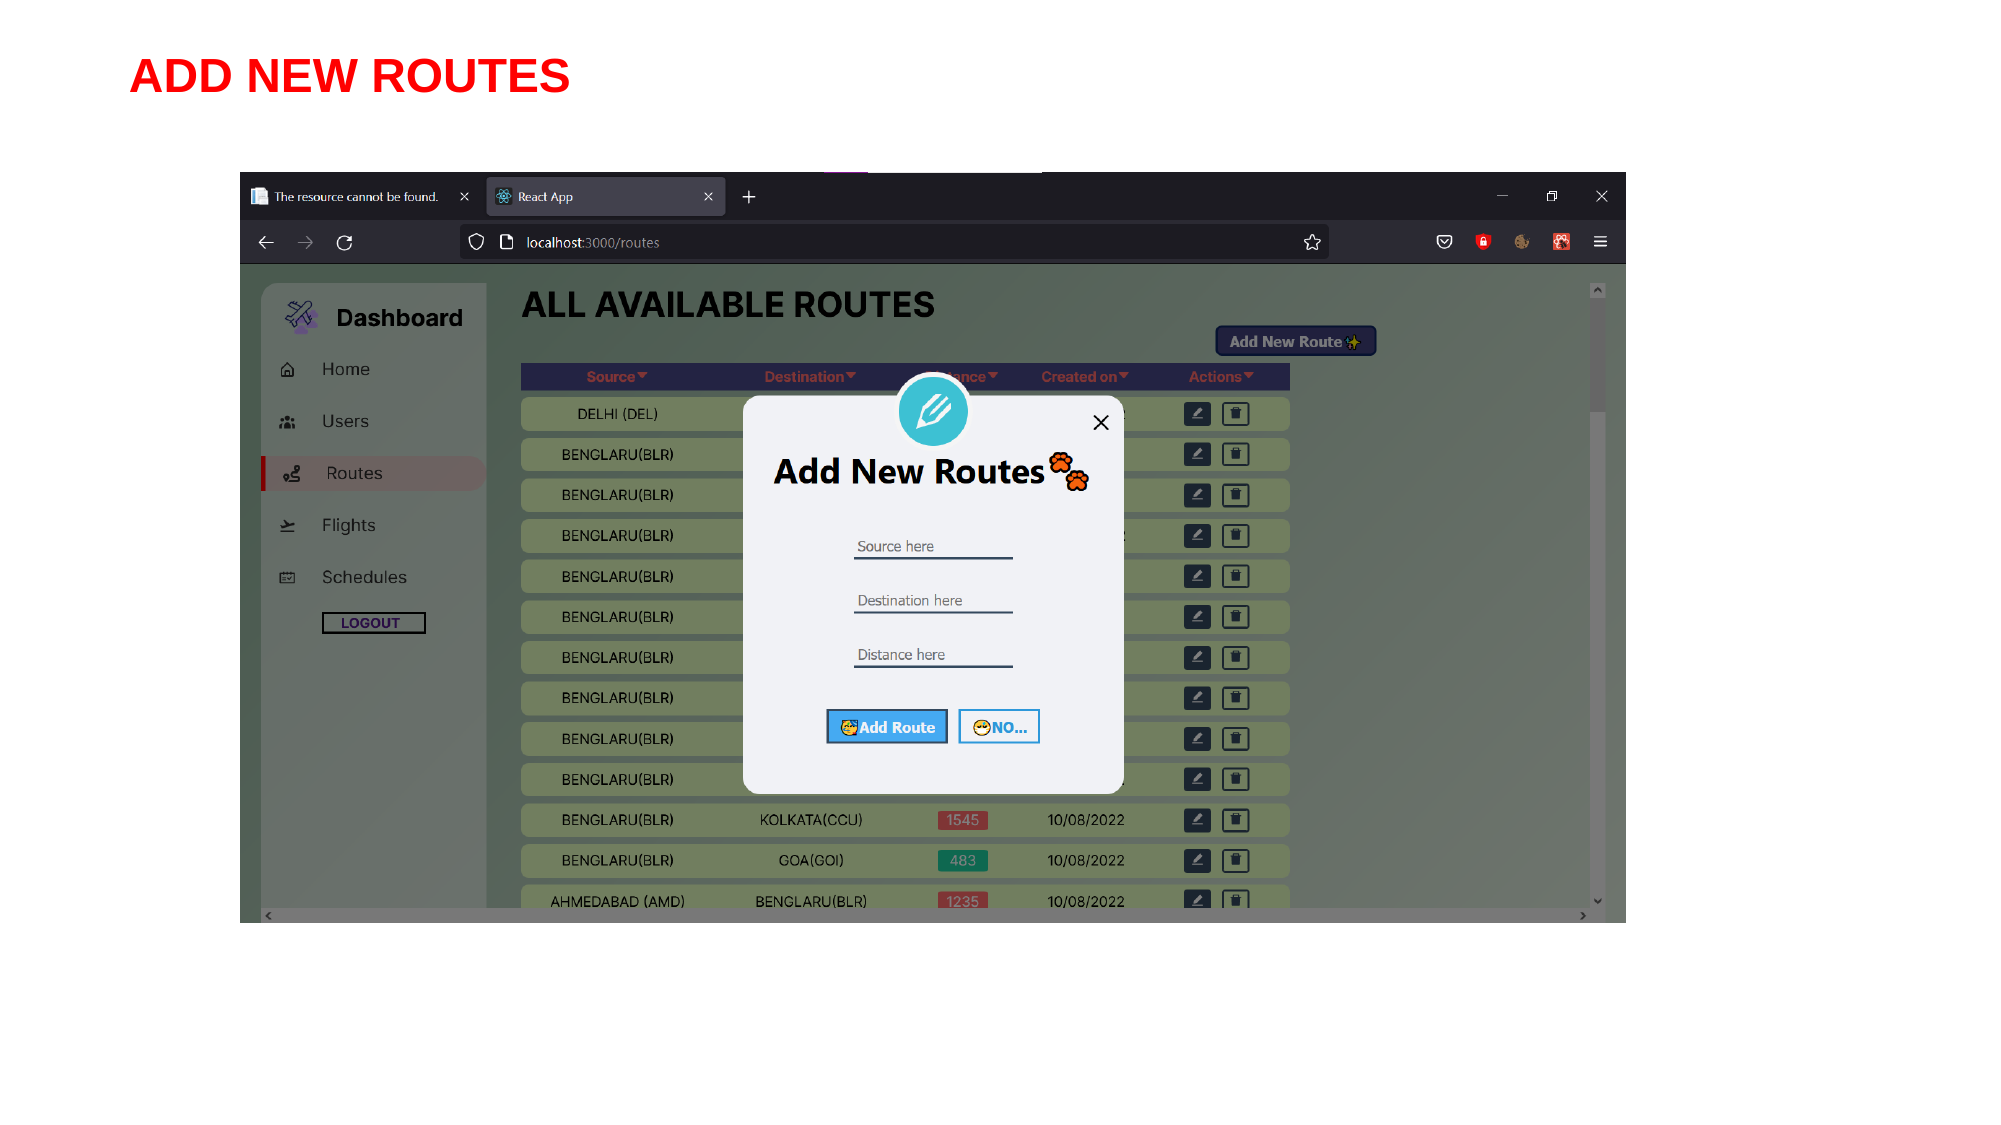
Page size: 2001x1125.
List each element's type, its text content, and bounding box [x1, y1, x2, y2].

picture [240, 172, 1626, 923]
text_box ADD NEW ROUTES [114, 37, 1823, 110]
